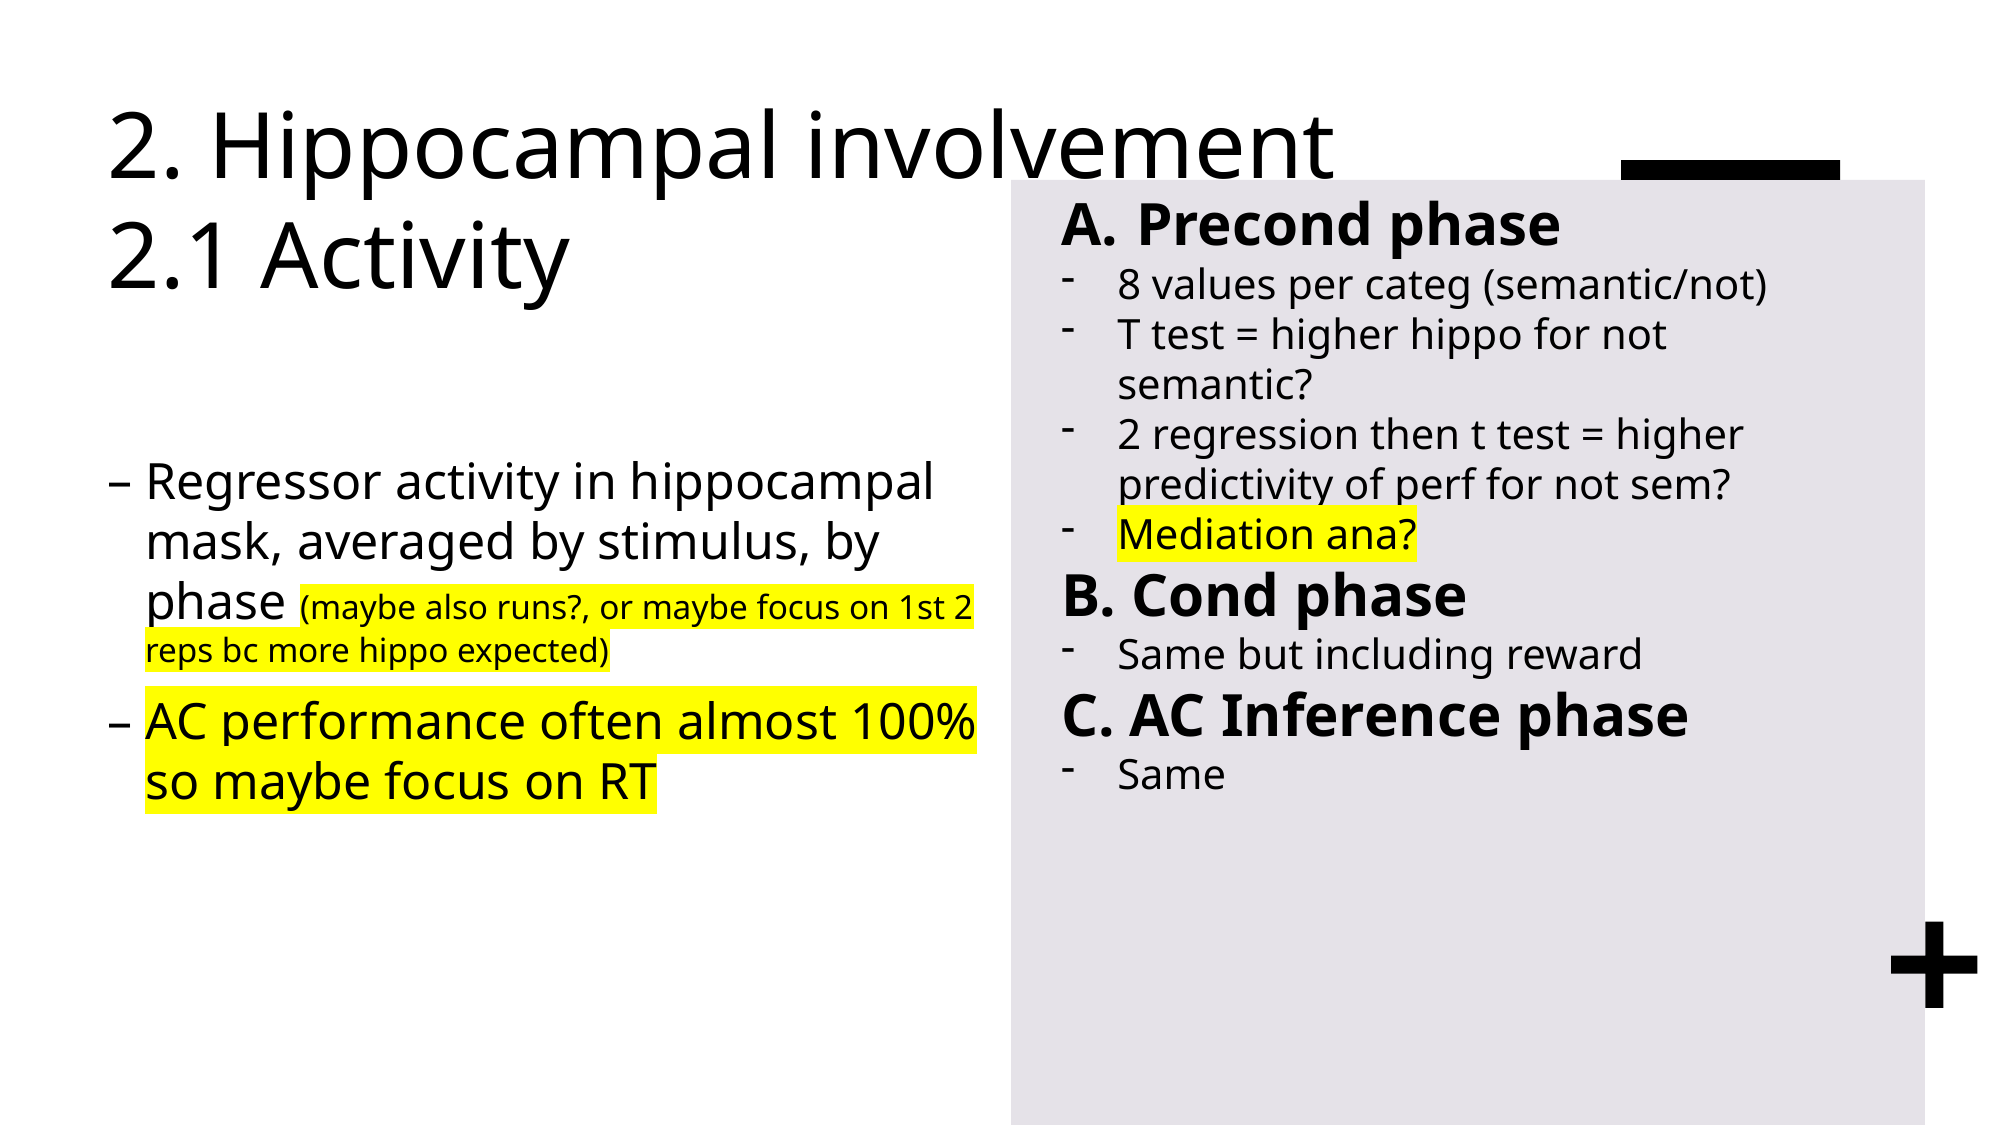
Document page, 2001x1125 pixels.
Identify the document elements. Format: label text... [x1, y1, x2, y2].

list Regressor activity in hippocampal mask, averaged by stimulus, by phase (maybe also runs?, or maybe focus on 1st 2 reps bc more hippo expected) AC performance often almost 100% so maybe focus on RT [92, 441, 1020, 965]
text_box Precond phase 8 values per categ (semantic/not) T test = higher hippo for not semantic? 2 regression then t test = higher predictivity of perf for not sem? Mediation ana? B. Cond phase Same but including reward C. AC Inference phase Same [1046, 180, 1882, 855]
title 2. Hippocampal involvement 2.1 Activity [92, 79, 1449, 320]
